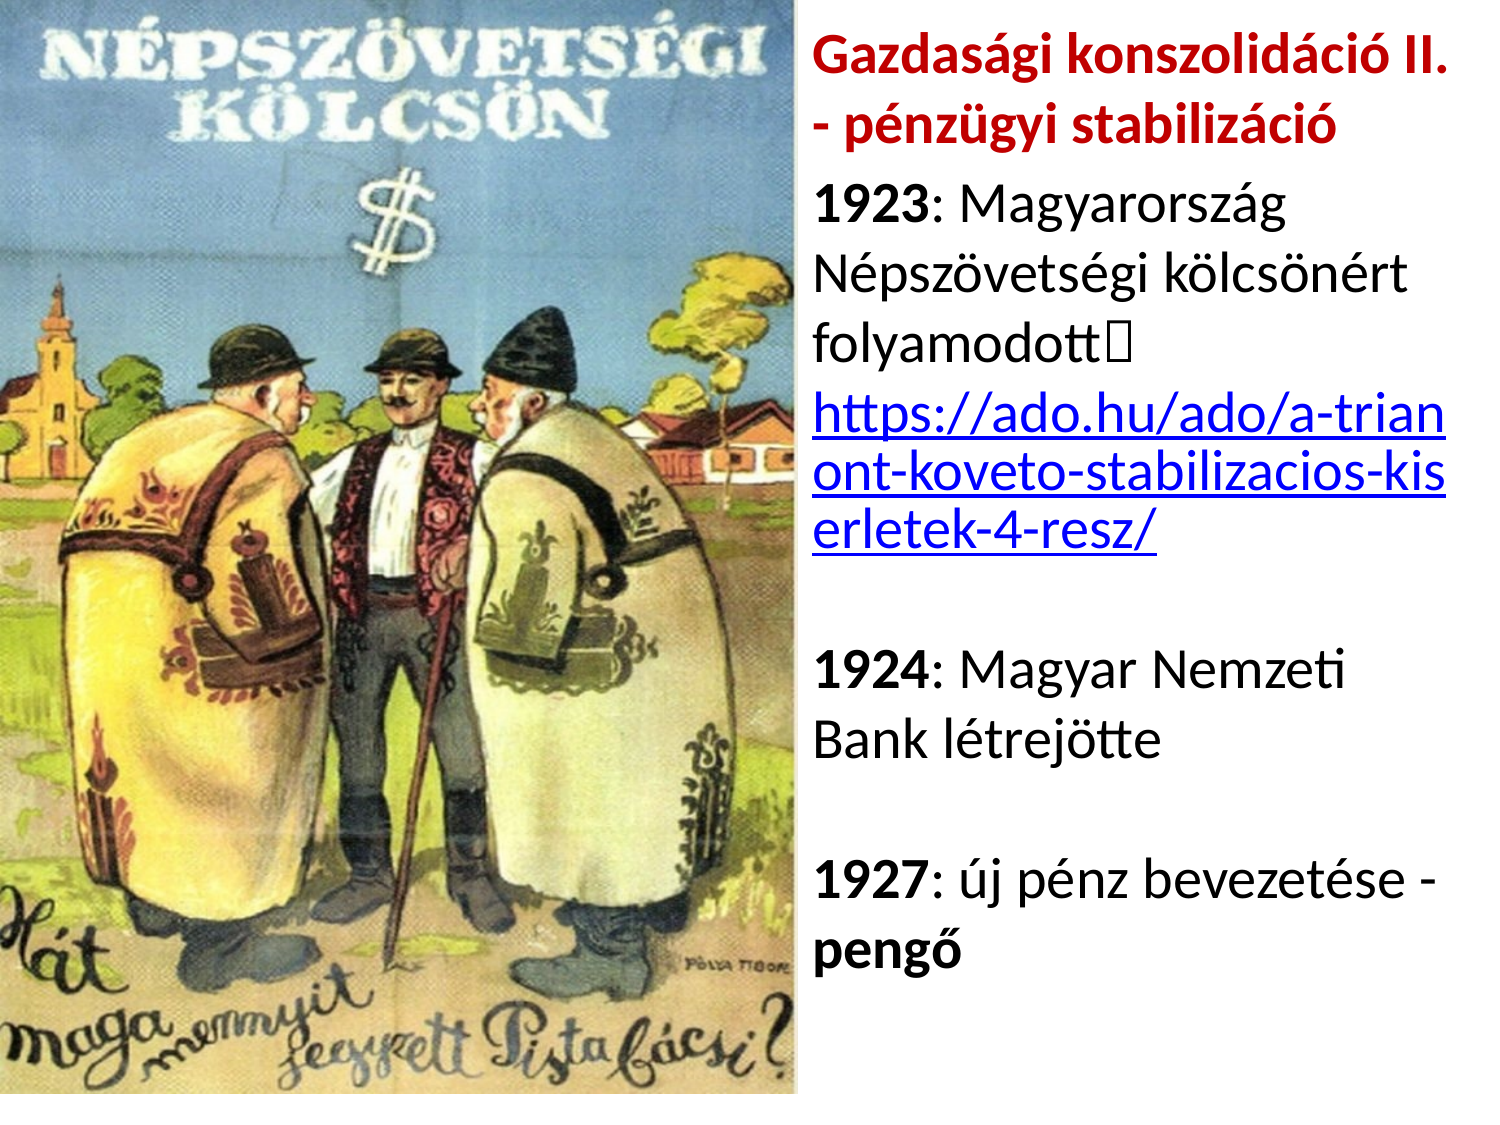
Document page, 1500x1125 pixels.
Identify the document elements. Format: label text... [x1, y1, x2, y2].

picture [0, 0, 798, 1094]
text_box Gazdasági konszolidáció II. - pénzügyi stabilizáció [798, 0, 1471, 126]
text_box 1923: Magyarország Népszövetségi kölcsönért folyamodott https://ado.hu/ado/a-trianont-koveto-stabilizacios-kiserletek-4-resz/ 1924: Magyar Nemzeti Bank létrejötte 1927: új pénz bevezetése - pengő [802, 148, 1471, 1024]
